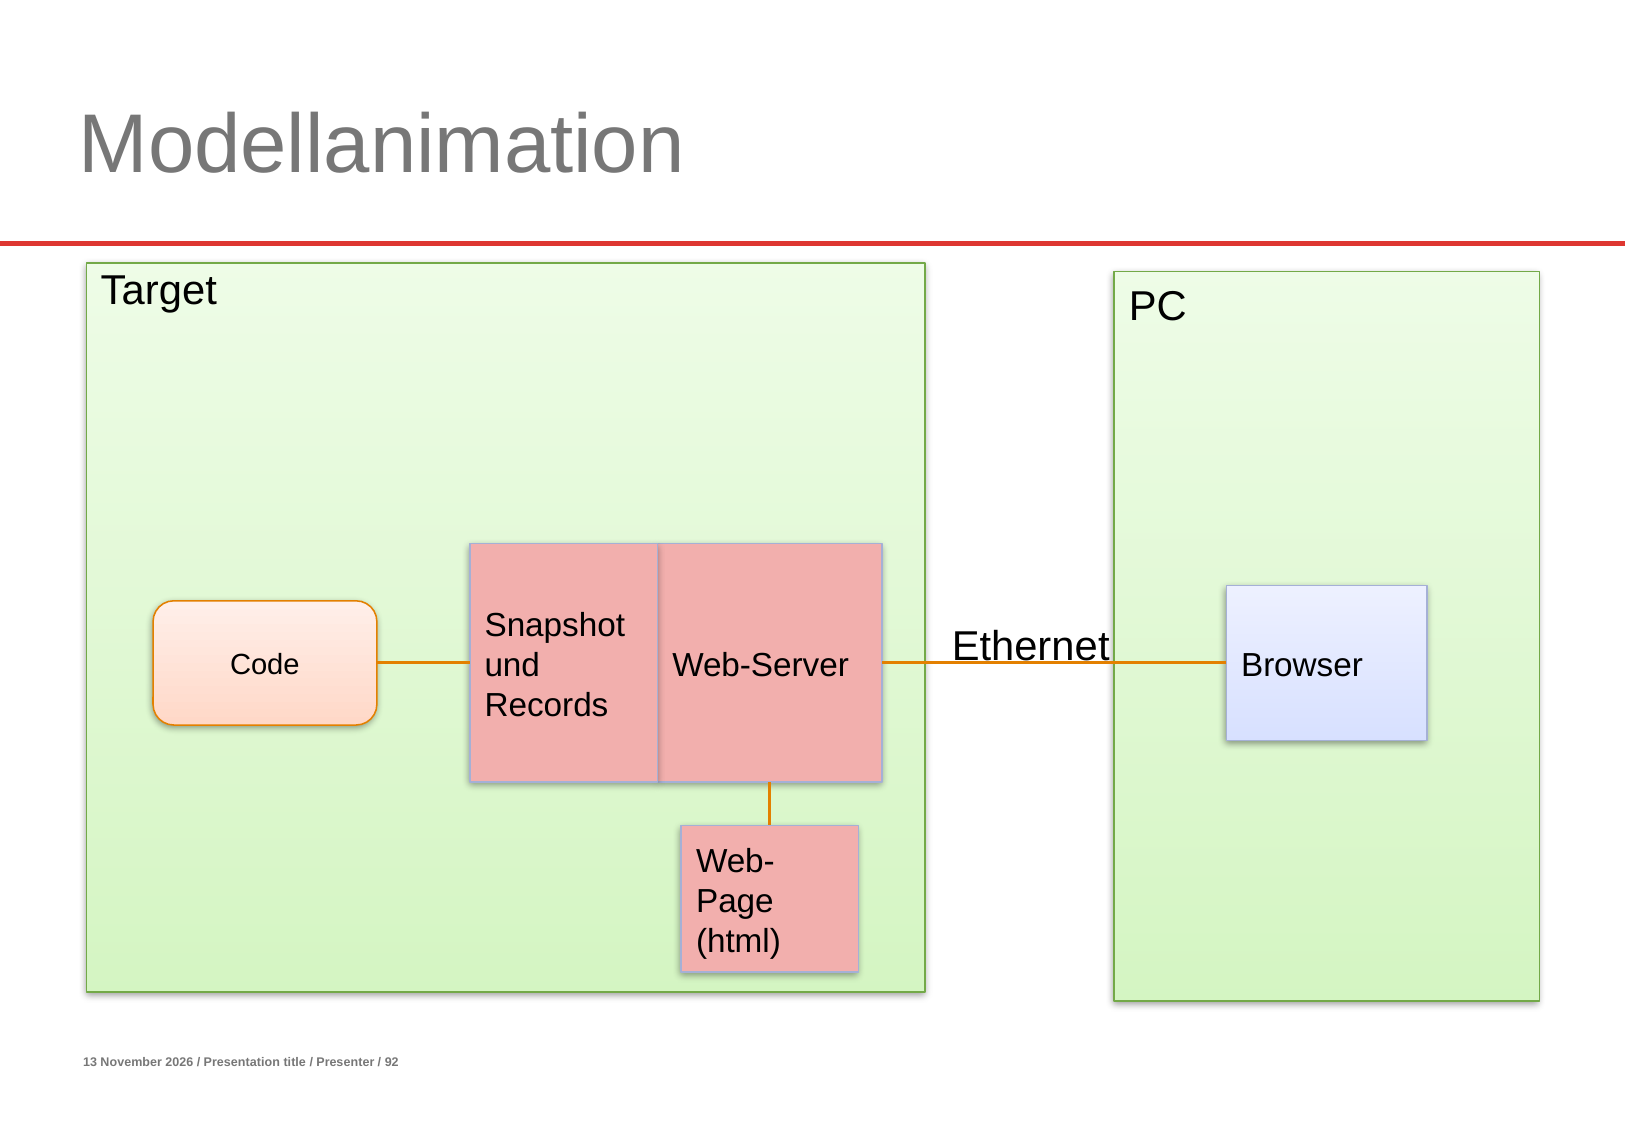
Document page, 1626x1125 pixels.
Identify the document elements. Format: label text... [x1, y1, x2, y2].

title Modellanimation [63, 45, 1269, 197]
text_box Ethernet [936, 610, 1138, 662]
text_box [86, 262, 926, 993]
text_box Web-Page (html) [680, 825, 859, 973]
text_box Web-Server [660, 543, 883, 783]
text_box Browser [1226, 585, 1428, 741]
text_box [1113, 271, 1540, 1002]
text_box Code [152, 600, 378, 726]
text_box Snapshot und Records [469, 543, 658, 783]
text_box Target [85, 255, 281, 333]
text_box PC [1114, 271, 1221, 349]
